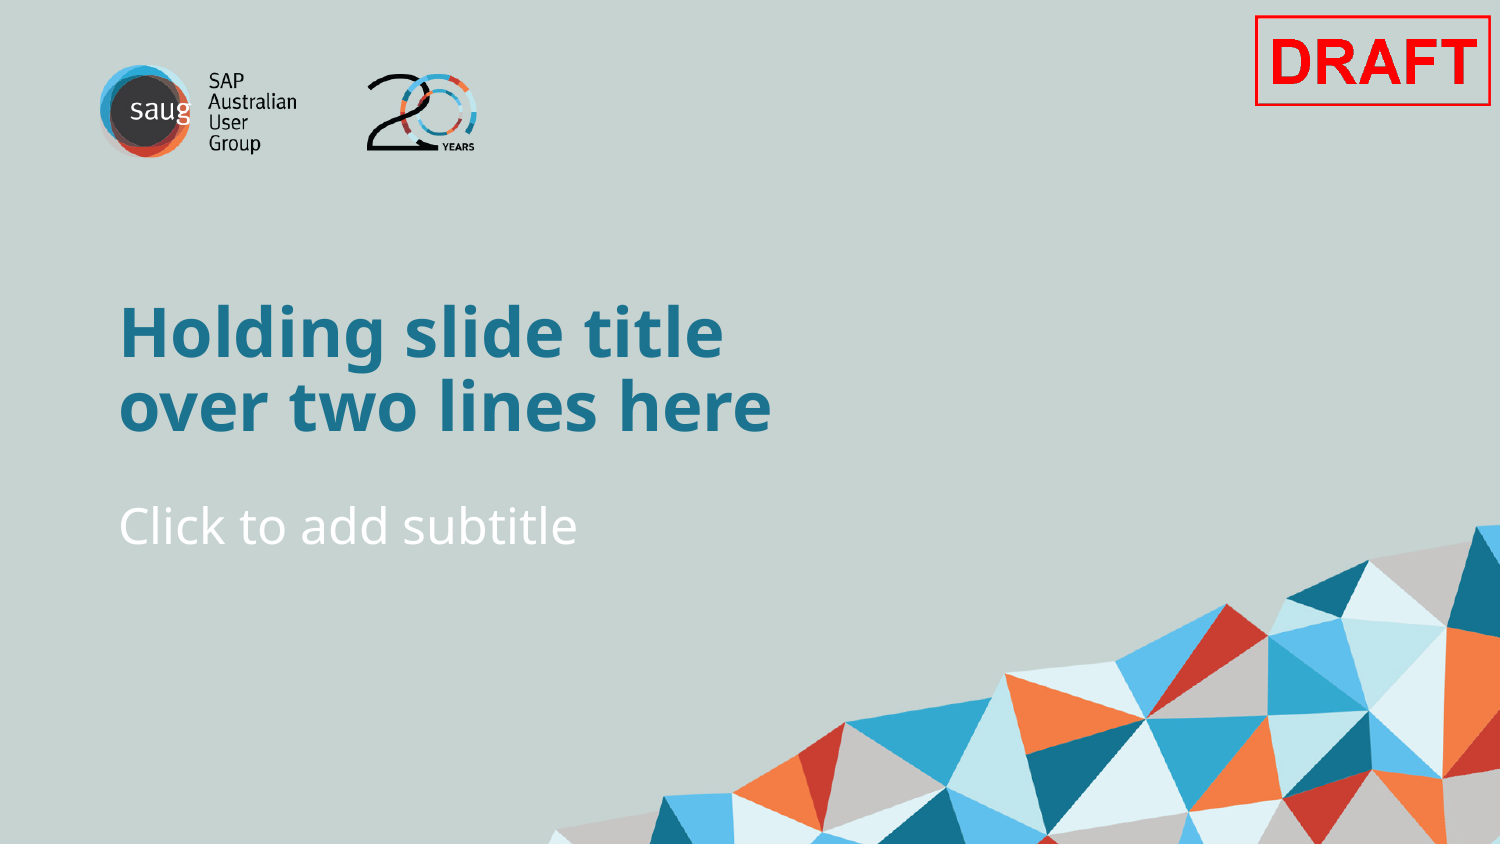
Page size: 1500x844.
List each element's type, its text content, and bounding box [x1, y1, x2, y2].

title Holding slide title over two lines here [103, 250, 1397, 493]
text_box Click to add subtitle [103, 493, 1397, 657]
picture [0, 0, 1500, 844]
